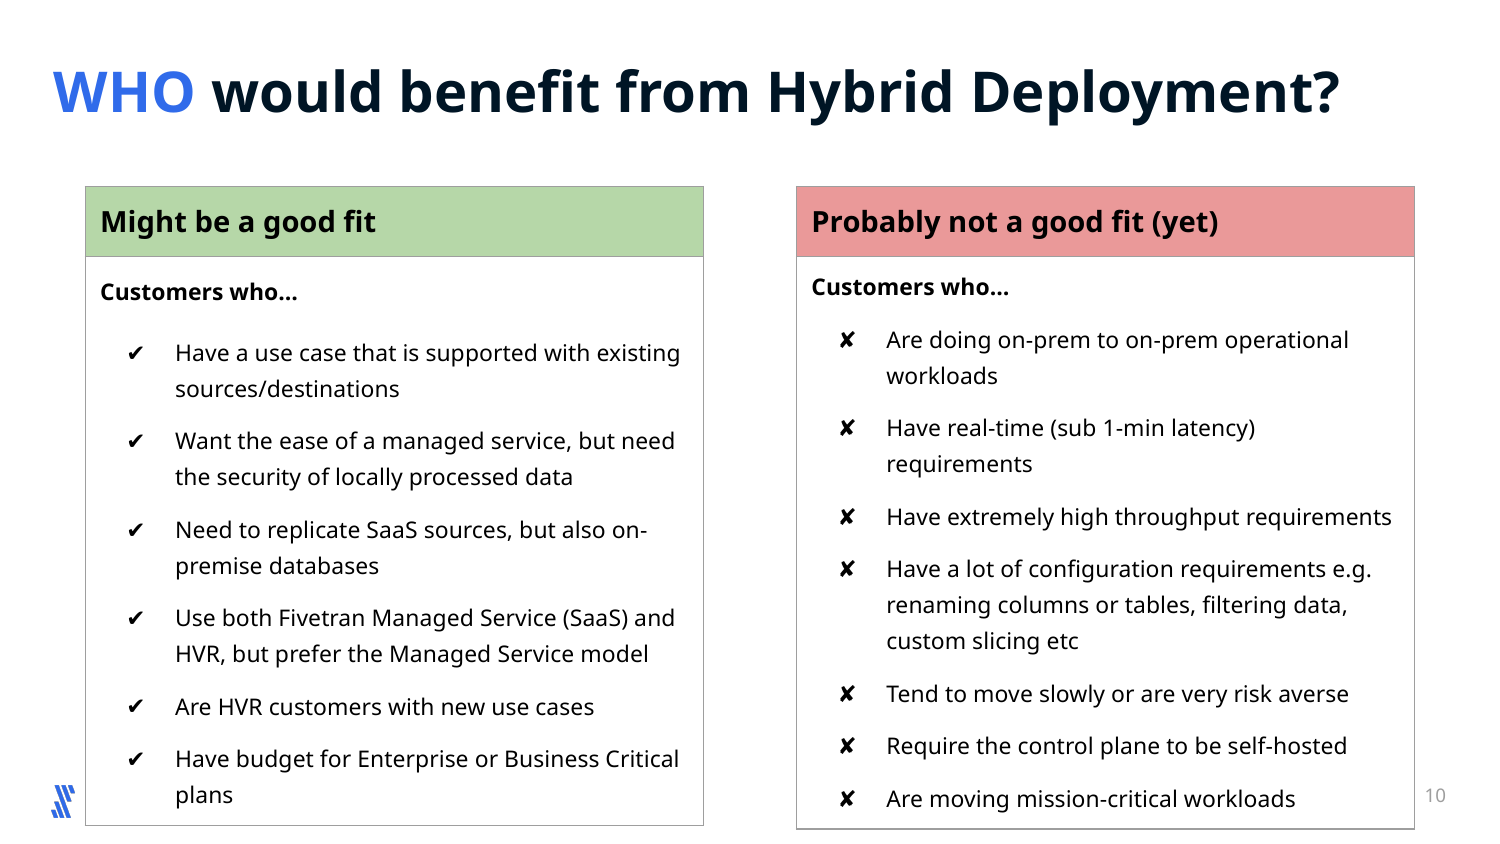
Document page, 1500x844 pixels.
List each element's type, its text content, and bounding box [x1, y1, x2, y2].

table_header Probably not a good fit (yet) [797, 187, 1414, 256]
picture [51, 785, 75, 818]
title WHO would benefit from Hybrid Deployment? [53, 56, 1426, 148]
slide_number ‹#› [1415, 773, 1446, 820]
table_cell Customers who… Are doing on-prem to on-prem operational workloads Have real-time (sub 1-min latency) requirements Have extremely high throughput requirements Have a lot of configuration requirements e.g. renaming columns or tables, filtering data, custom slicing etc Tend to move slowly or are very risk averse Require the control plane to be self-hosted Are moving mission-critical workloads [797, 257, 1414, 828]
table_cell Customers who… Have a use case that is supported with existing sources/destinations Want the ease of a managed service, but need the security of locally processed data Need to replicate SaaS sources, but also on-premise databases Use both Fivetran Managed Service (SaaS) and HVR, but prefer the Managed Service model Are HVR customers with new use cases Have budget for Enterprise or Business Critical plans [86, 257, 703, 825]
table_header Might be a good fit [86, 187, 703, 256]
